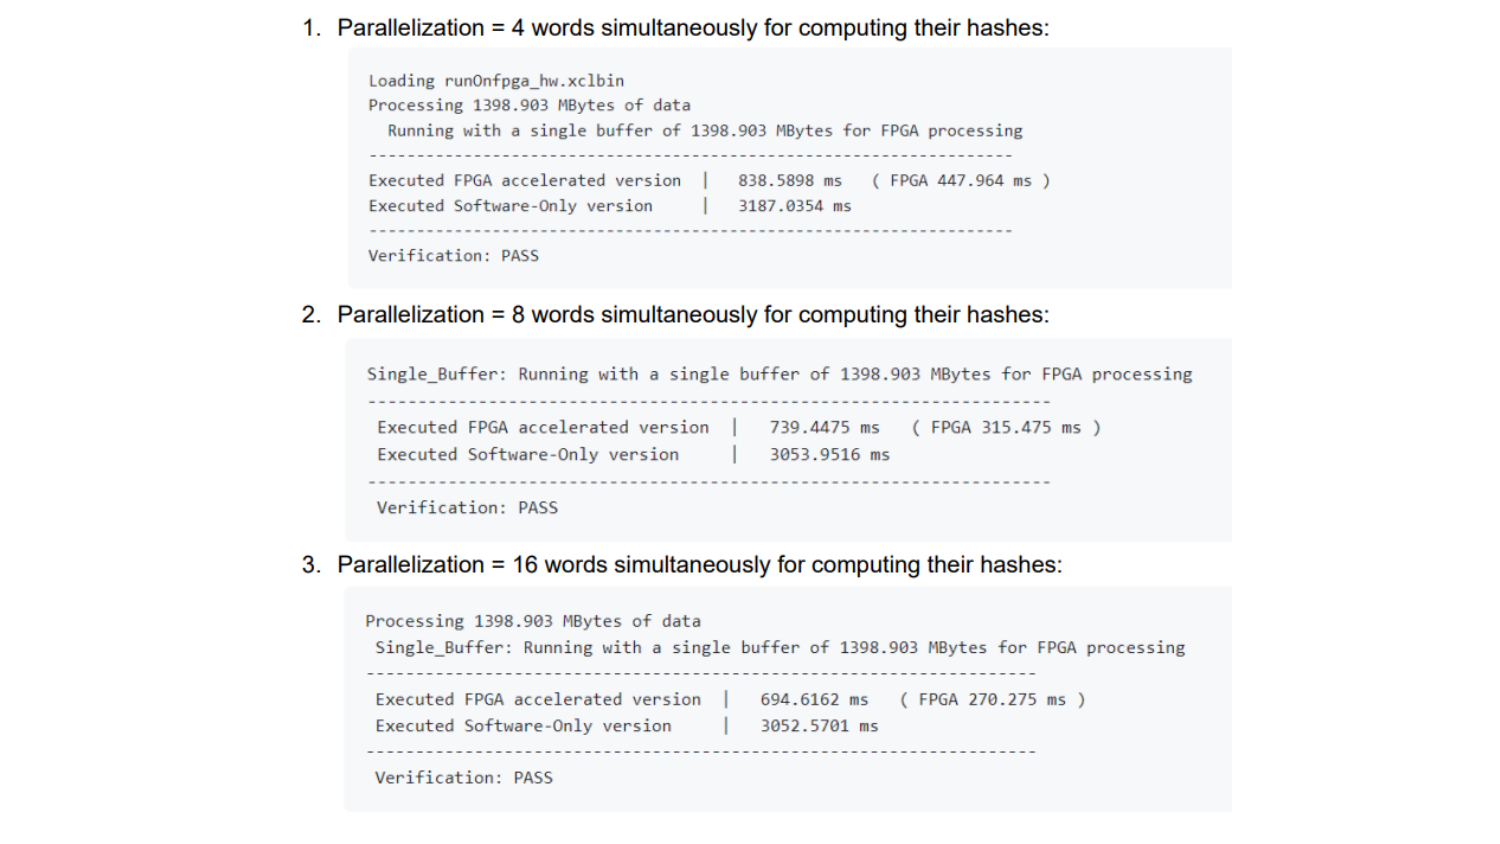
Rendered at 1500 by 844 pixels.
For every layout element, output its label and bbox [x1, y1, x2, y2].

picture [262, 0, 1238, 844]
